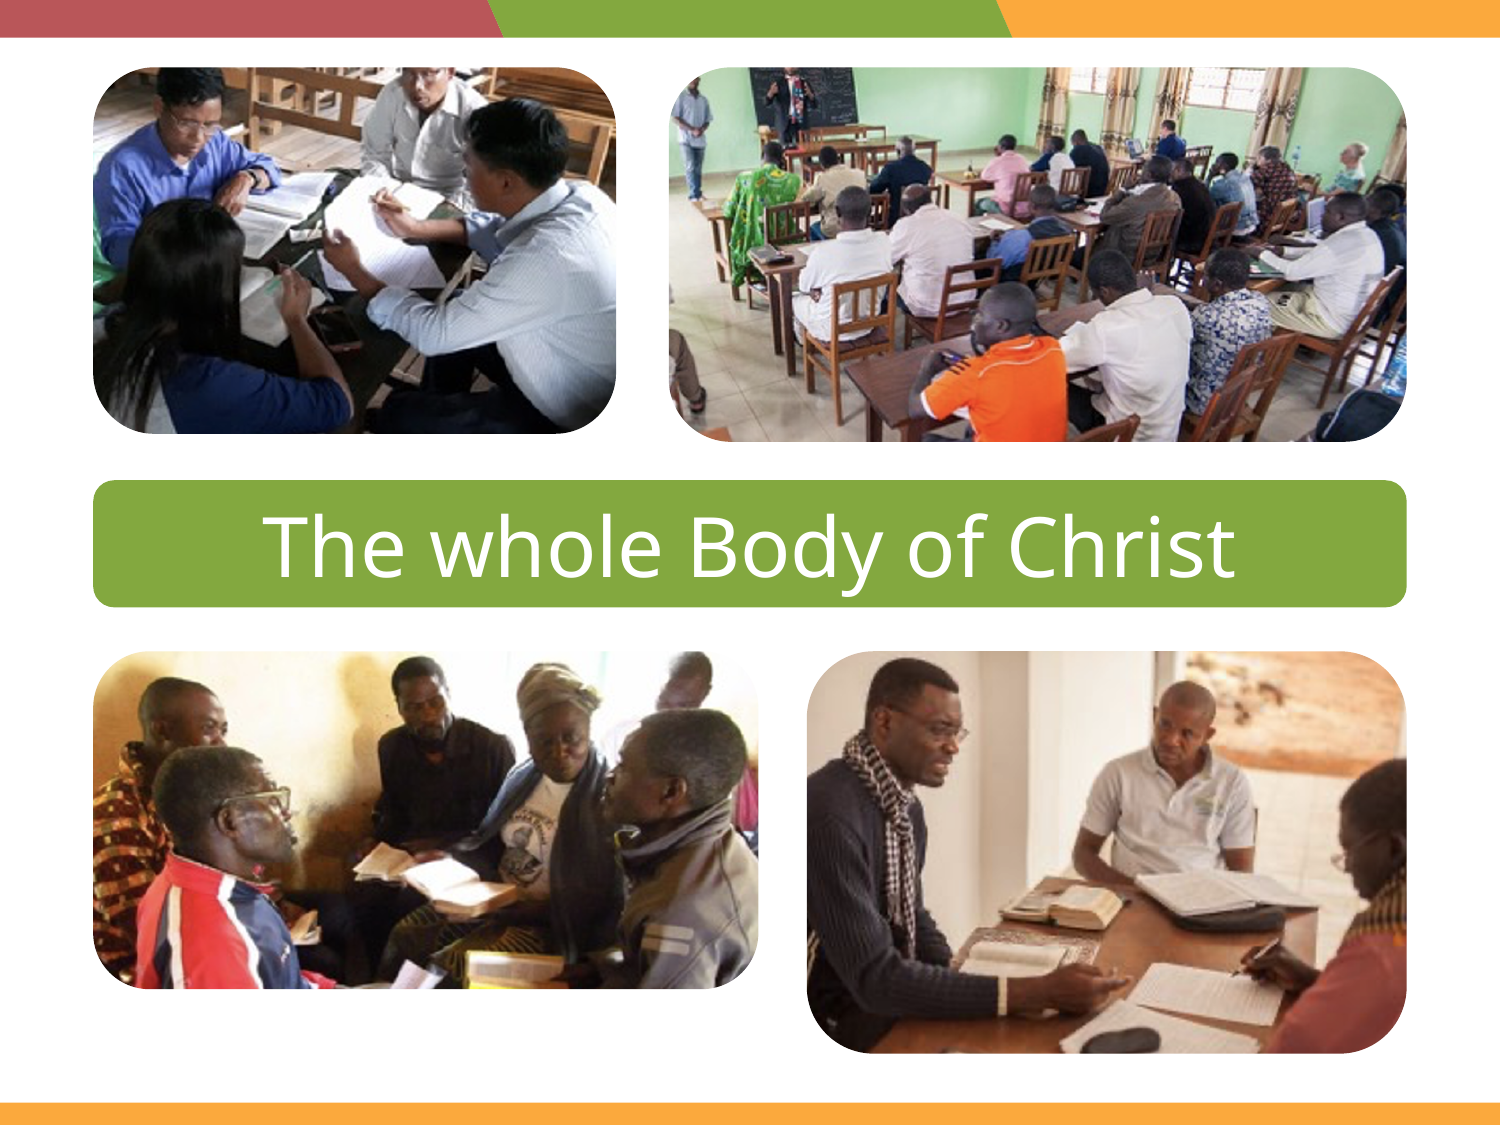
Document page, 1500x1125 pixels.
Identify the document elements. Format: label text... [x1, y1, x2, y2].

picture [93, 651, 759, 990]
picture [806, 651, 1407, 1054]
picture [93, 67, 617, 434]
text_box The whole Body of Christ [93, 480, 1407, 608]
picture [668, 67, 1407, 442]
